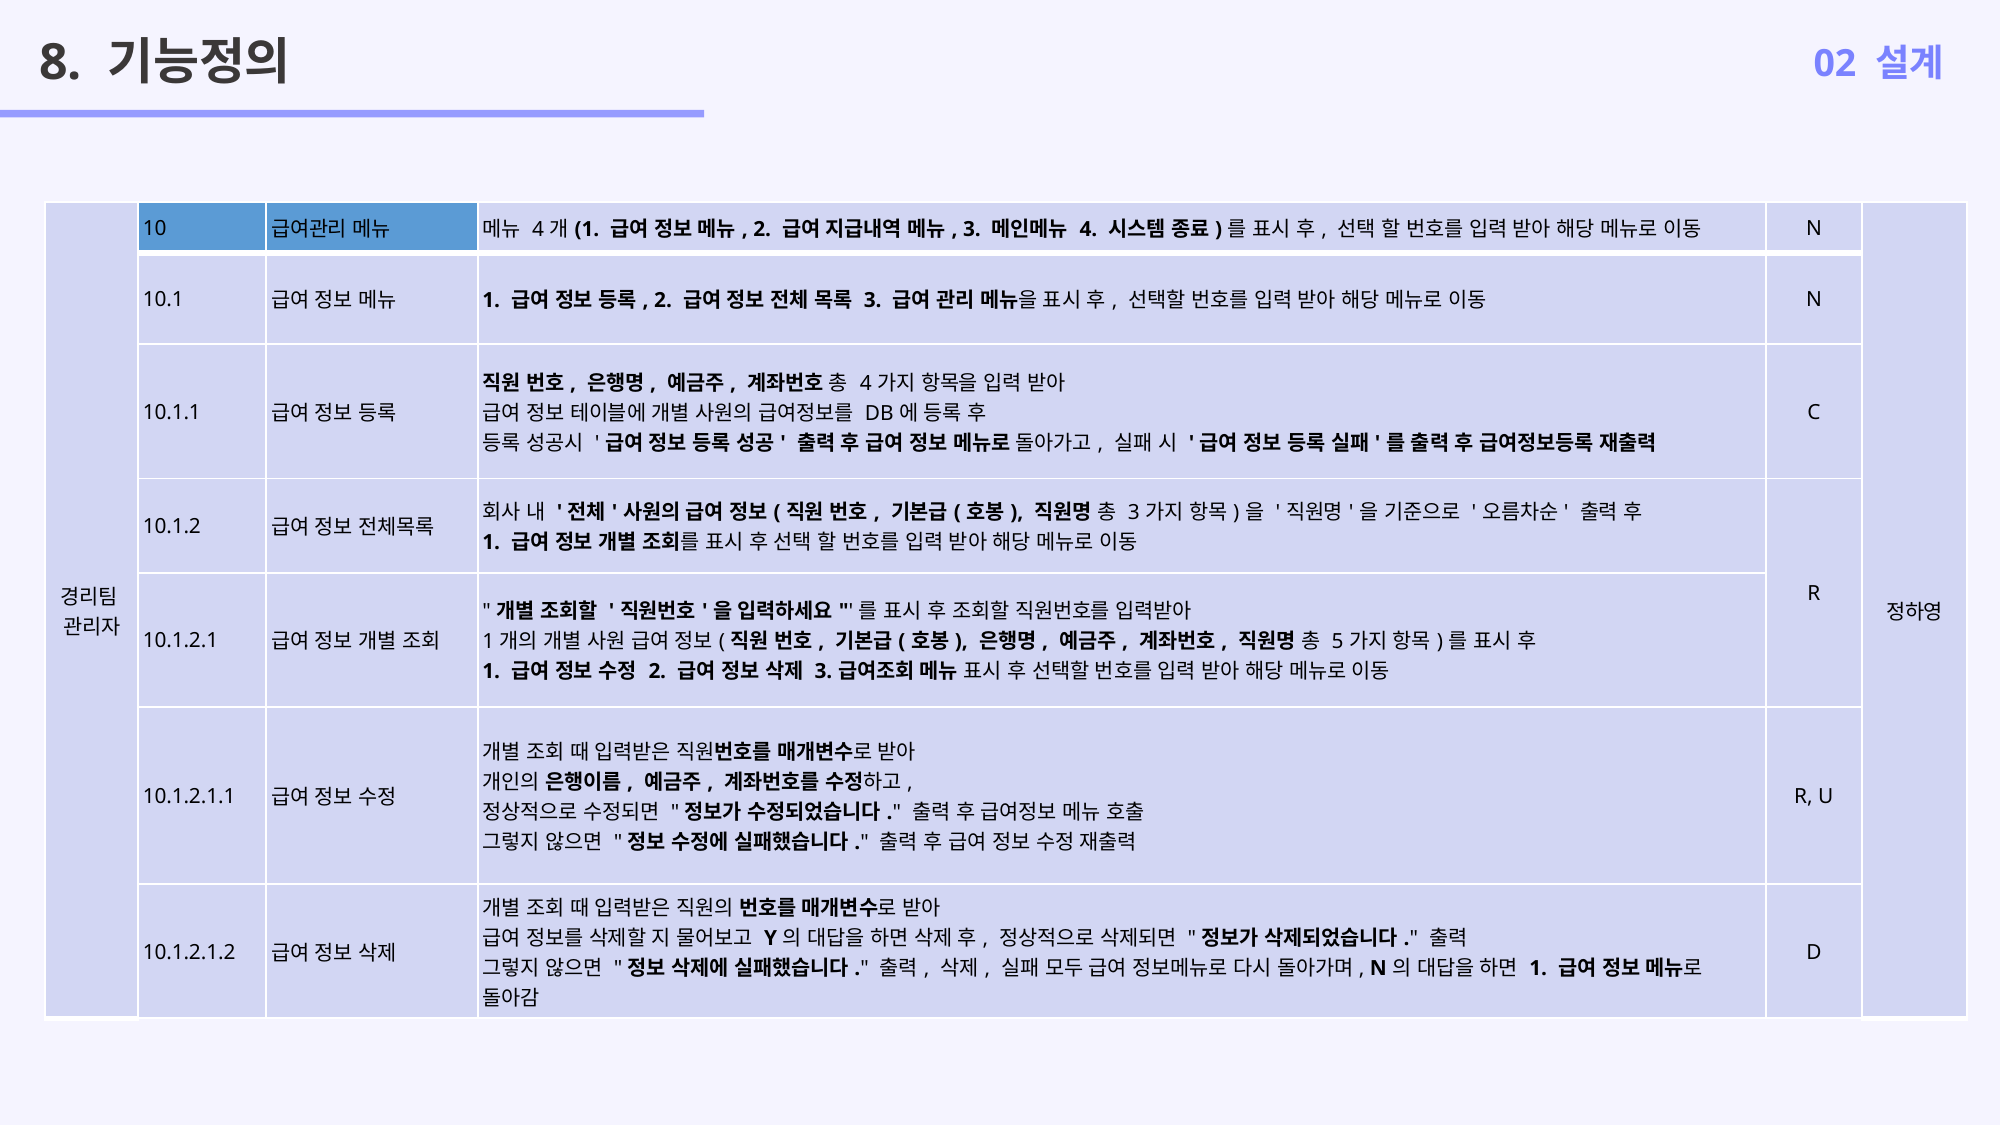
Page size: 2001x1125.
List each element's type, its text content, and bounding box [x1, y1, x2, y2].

table_cell 급여 정보 개별 조회 [267, 574, 477, 706]
table_cell "개별 조회할 '직원번호'을 입력하세요"'를 표시 후 조회할 직원번호를 입력받아 1개의 개별 사원 급여 정보(직원 번호, 기본급(호봉), 은행명, 예금주, 계좌번호, 직원명 총 5가지 항목)를 표시 후 1. 급여 정보 수정 2. 급여 정보 삭제 3.급여조회 메뉴 표시 후 선택할 번호를 입력 받아 해당 메뉴로 이동 [479, 574, 1765, 706]
table_cell R, U [1767, 708, 1861, 883]
table_cell 급여 정보 전체목록 [267, 479, 477, 572]
table_cell 급여 정보 삭제 [267, 885, 477, 1017]
text_box 02 설계 [1509, 32, 1959, 92]
table_cell 회사 내 '전체'사원의 급여 정보(직원 번호, 기본급(호봉), 직원명 총 3가지 항목)을 '직원명'을 기준으로 '오름차순' 출력 후 1. 급여 정보 개별 조회를 표시 후 선택 할 번호를 입력 받아 해당 메뉴로 이동 [479, 479, 1765, 572]
table_cell 10.1.1 [139, 345, 265, 478]
table_cell 개별 조회 때 입력받은 직원의 번호를 매개변수로 받아 급여 정보를 삭제할 지 물어보고 Y의 대답을 하면 삭제 후, 정상적으로 삭제되면 "정보가 삭제되었습니다." 출력 그렇지 않으면 "정보 삭제에 실패했습니다." 출력, 삭제, 실패 모두 급여 정보메뉴로 다시 돌아가며, N의 대답을 하면 1. 급여 정보 메뉴로 돌아감 [479, 885, 1765, 1017]
table_cell 직원 번호, 은행명, 예금주, 계좌번호 총 4가지 항목을 입력 받아 급여 정보 테이블에 개별 사원의 급여정보를 DB에 등록 후 등록 성공시 '급여 정보 등록 성공' 출력 후 급여 정보 메뉴로 돌아가고, 실패 시 '급여 정보 등록 실패'를 출력 후 급여정보등록 재출력 [479, 345, 1765, 478]
table_cell 1. 급여 정보 등록, 2. 급여 정보 전체 목록 3. 급여 관리 메뉴을 표시 후, 선택할 번호를 입력 받아 해당 메뉴로 이동 [479, 256, 1765, 343]
table_header 경리팀 관리자 [46, 203, 137, 1016]
table_header 메뉴 4개(1. 급여 정보 메뉴, 2. 급여 지급내역 메뉴, 3. 메인메뉴 4. 시스템 종료)를 표시 후, 선택 할 번호를 입력 받아 해당 메뉴로 이동 [479, 203, 1765, 250]
table_cell 급여 정보 메뉴 [267, 256, 477, 343]
table_cell 10.1.2.1.1 [139, 708, 265, 883]
text_box 8. 기능정의 [24, 22, 618, 98]
table_header 10 [139, 203, 265, 250]
table_cell 10.1 [139, 256, 265, 343]
table_cell C [1767, 345, 1861, 478]
table_header 정하영 [1863, 203, 1966, 1016]
table_header 급여관리 메뉴 [267, 203, 477, 250]
table_cell D [1767, 885, 1861, 1017]
table_cell 급여 정보 등록 [267, 345, 477, 478]
table_cell 10.1.2.1.2 [139, 885, 265, 1017]
table_cell N [1767, 256, 1861, 343]
table_cell 10.1.2 [139, 479, 265, 572]
table_header N [1767, 203, 1861, 250]
table_cell R [1767, 479, 1861, 706]
text_box [0, 109, 705, 118]
table_cell 10.1.2.1 [139, 574, 265, 706]
table_cell 급여 정보 수정 [267, 708, 477, 883]
table_cell 개별 조회 때 입력받은 직원번호를 매개변수로 받아 개인의 은행이름, 예금주, 계좌번호를 수정하고, 정상적으로 수정되면 "정보가 수정되었습니다." 출력 후 급여정보 메뉴 호출 그렇지 않으면 "정보 수정에 실패했습니다." 출력 후 급여 정보 수정 재출력 [479, 708, 1765, 883]
